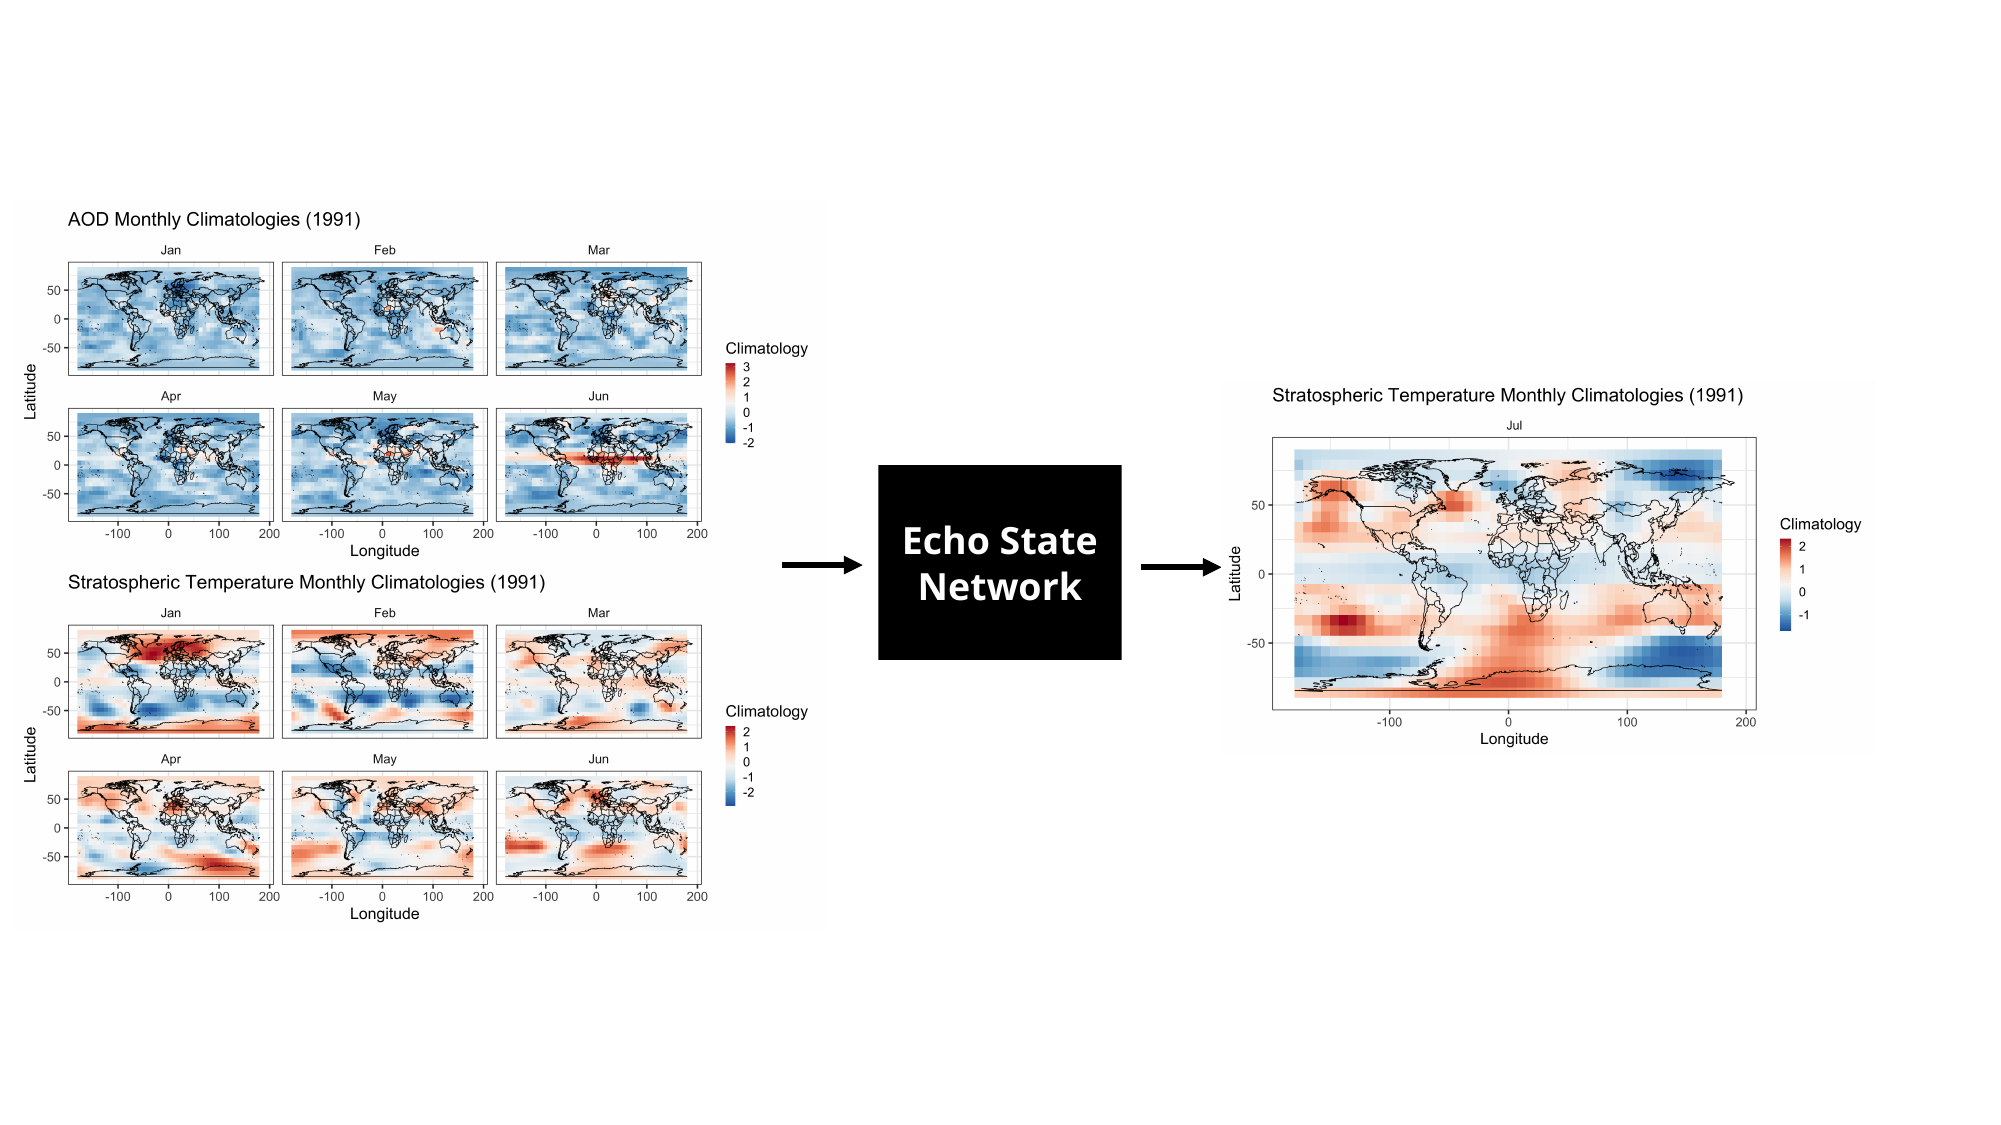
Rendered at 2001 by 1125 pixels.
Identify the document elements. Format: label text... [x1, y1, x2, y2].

text_box Echo State Network [878, 465, 1122, 660]
picture [13, 201, 827, 933]
picture [1221, 380, 1877, 755]
